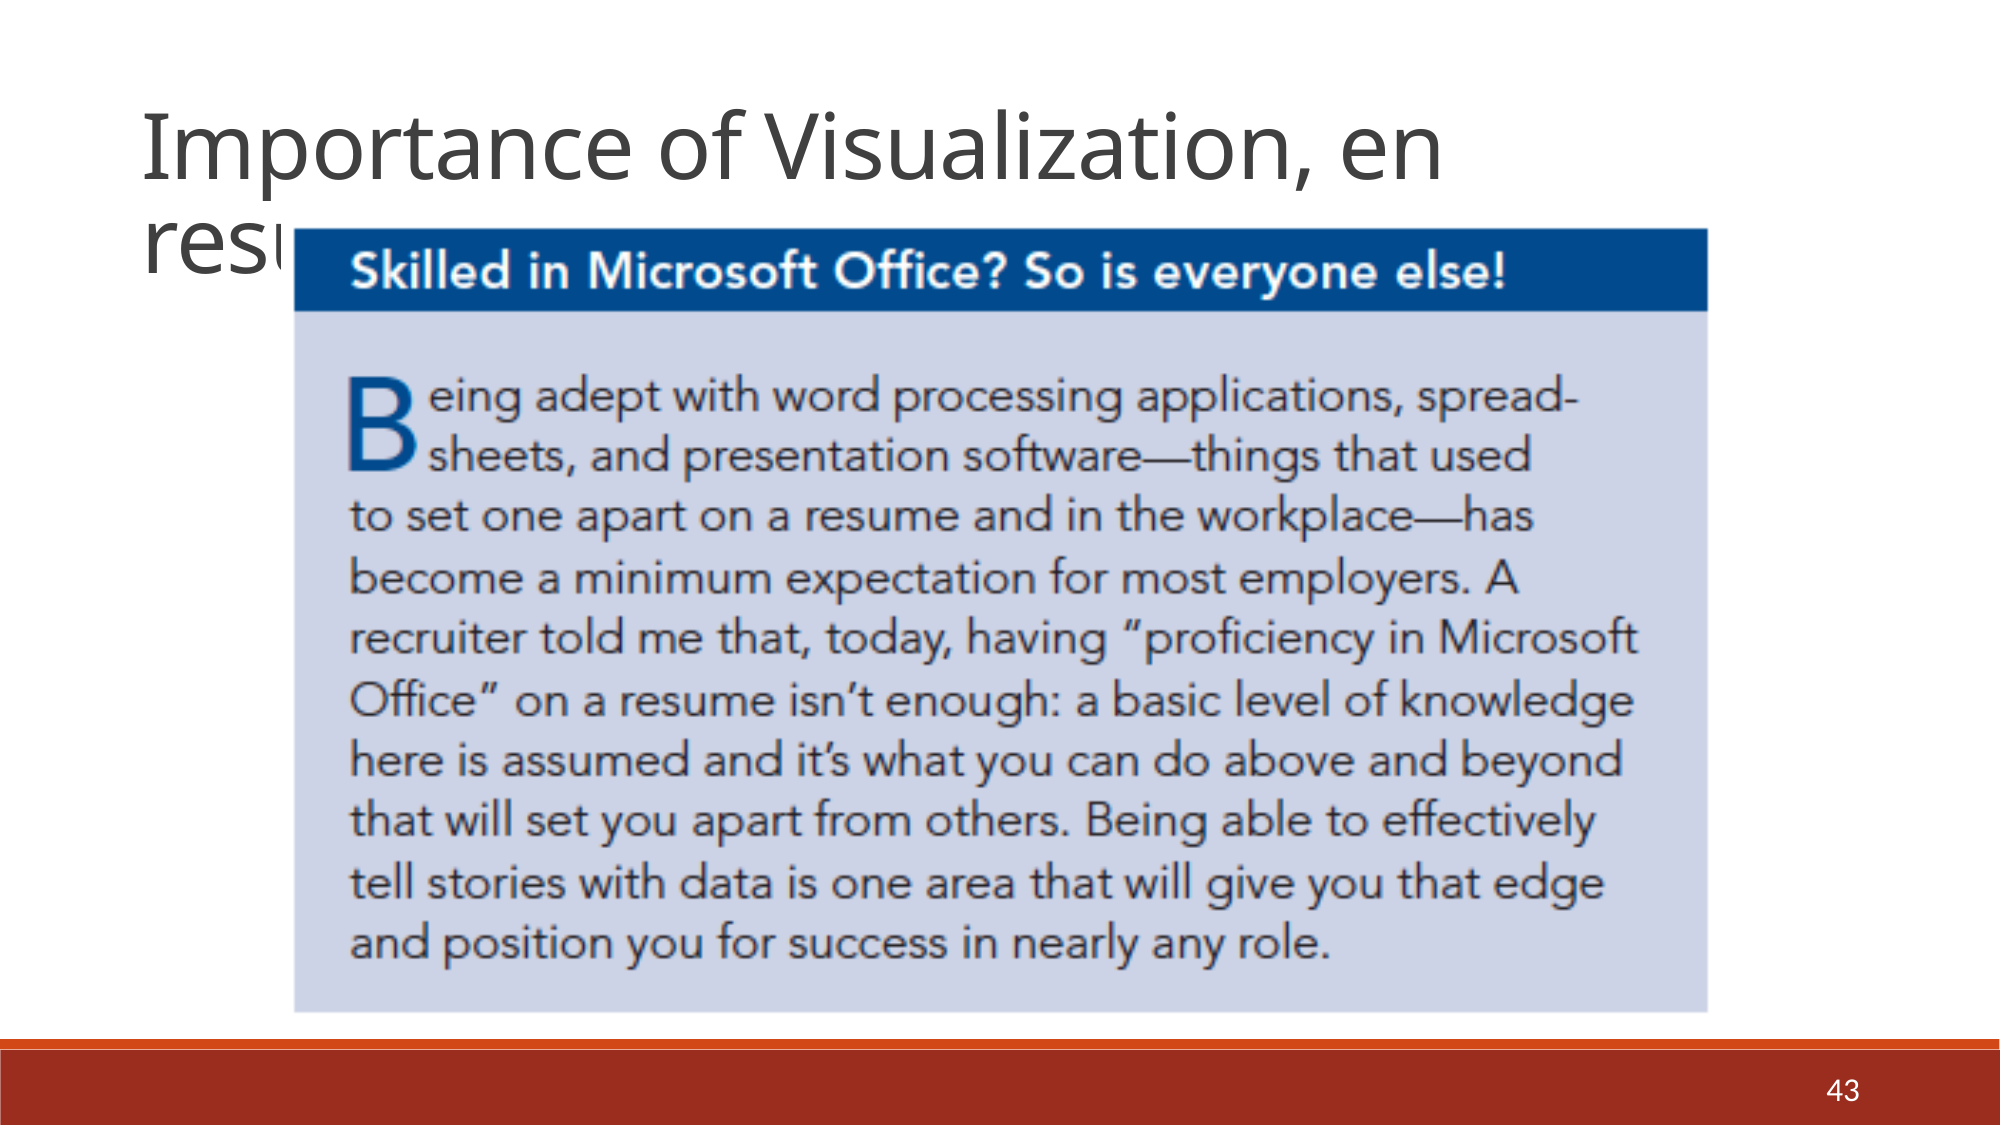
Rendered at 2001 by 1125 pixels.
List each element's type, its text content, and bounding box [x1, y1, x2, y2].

slide_number 43 [126, 1061, 1875, 1115]
picture [281, 220, 1720, 1019]
text_box Importance of Visualization, en resumen… [126, 97, 1821, 333]
